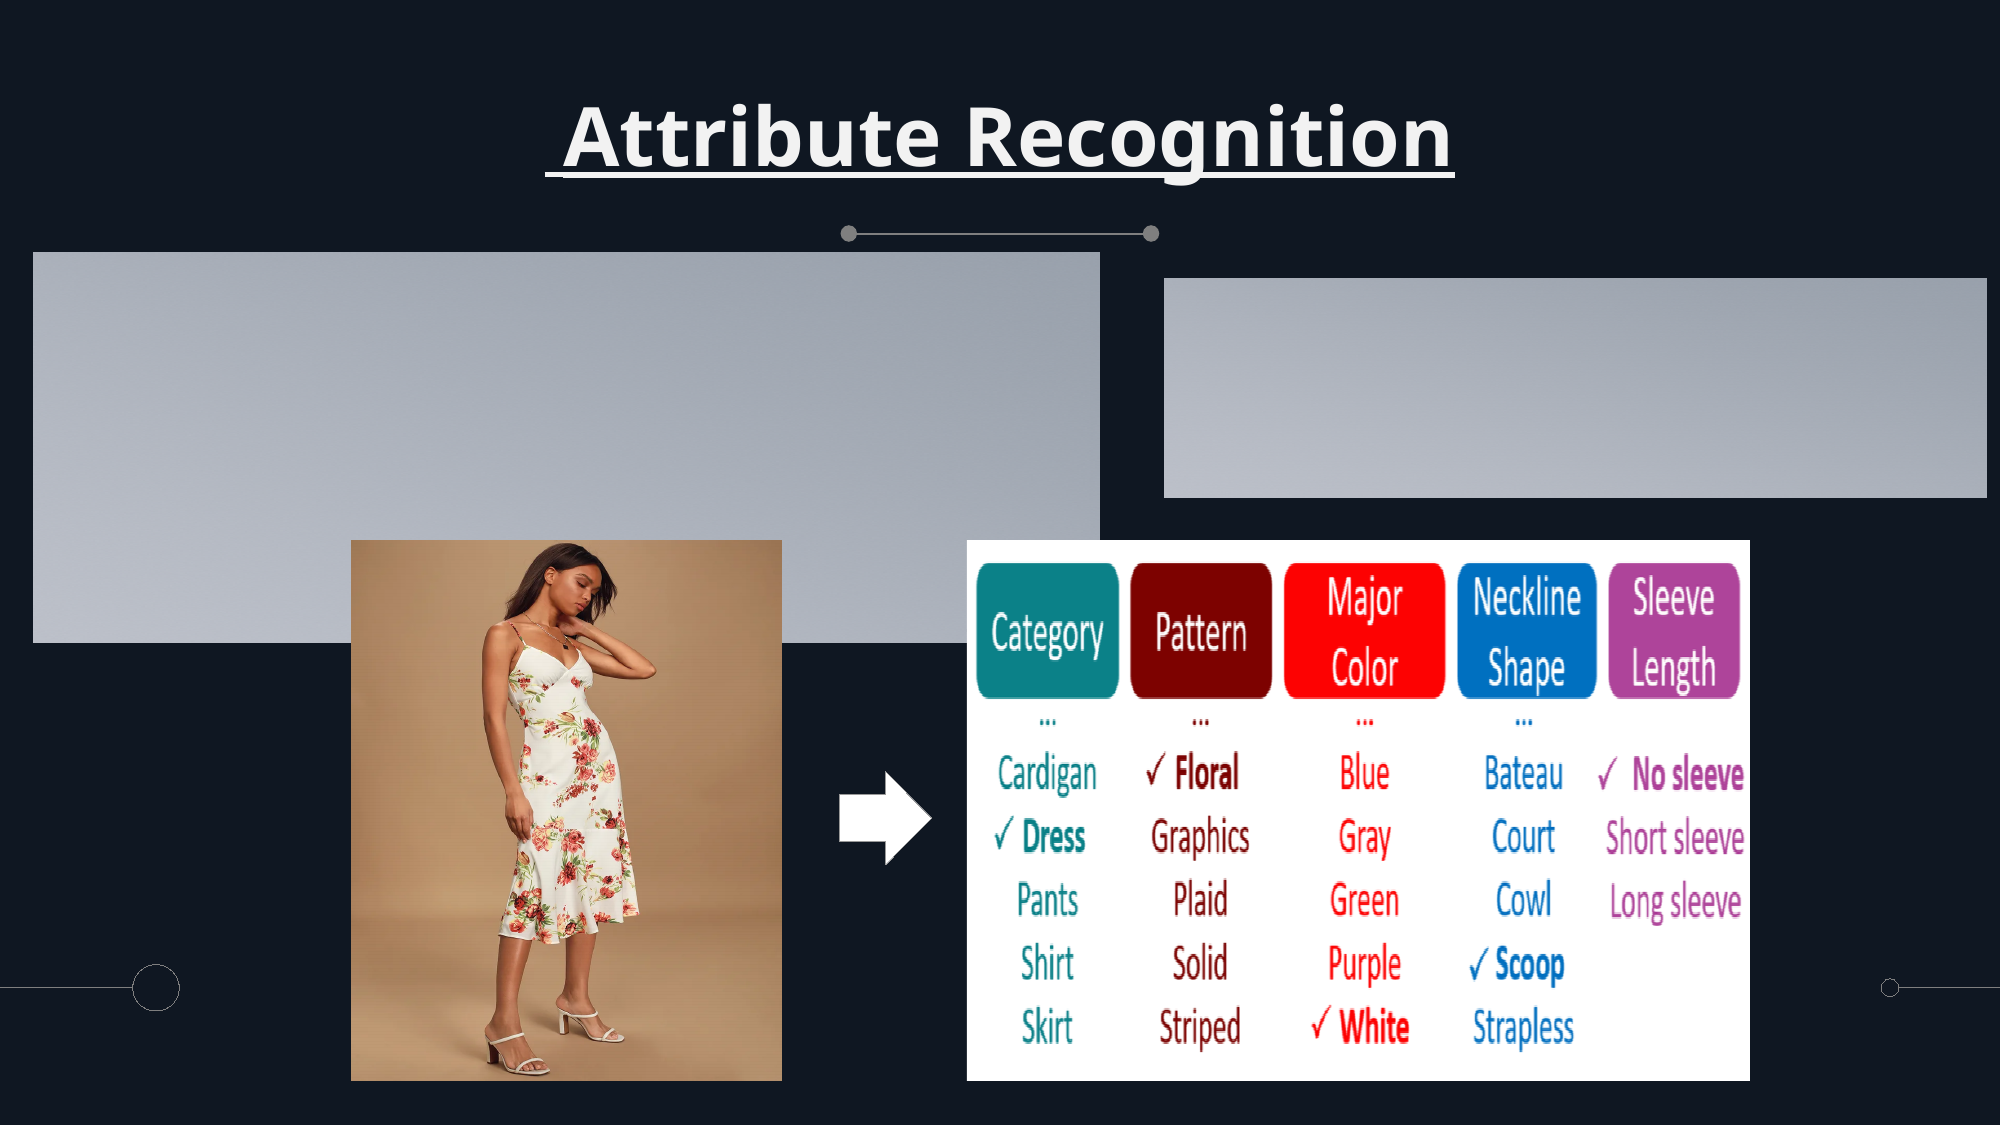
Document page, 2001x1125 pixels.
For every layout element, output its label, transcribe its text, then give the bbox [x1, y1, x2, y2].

text_box [839, 771, 932, 865]
picture [1164, 277, 1987, 498]
picture [32, 252, 1751, 1081]
title Attribute Recognition [515, 89, 1485, 185]
slide_number [141, 968, 172, 1010]
